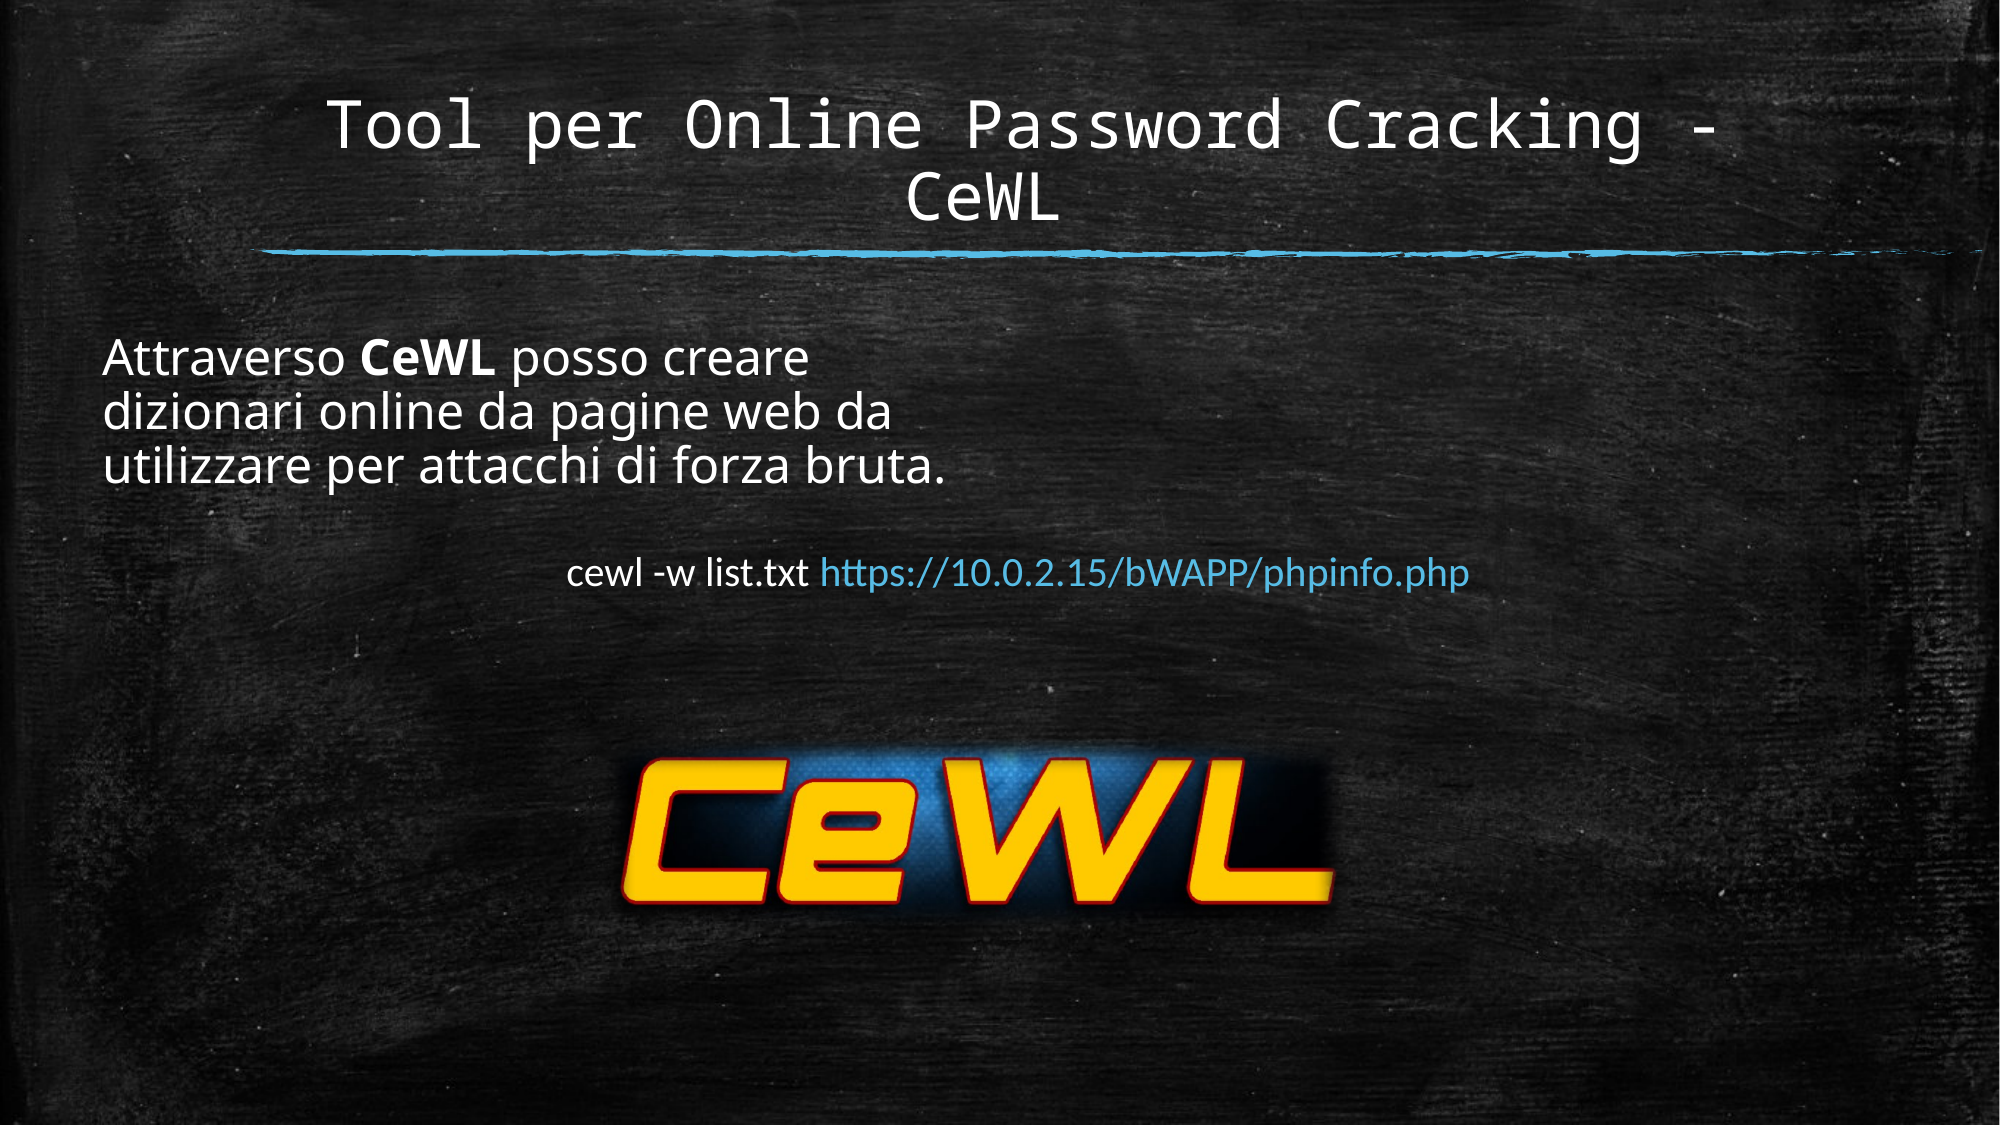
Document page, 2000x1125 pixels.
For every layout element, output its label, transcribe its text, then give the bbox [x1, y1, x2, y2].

text_box cewl -w list.txt https://10.0.2.15/bWAPP/phpinfo.php [551, 537, 1486, 603]
picture [599, 737, 1350, 933]
text_box Attraverso CeWL posso creare dizionari online da pagine web da utilizzare per attacchi di forza bruta. [87, 324, 963, 502]
text_box Tool per Online Password Cracking - CeWL [274, 75, 1775, 243]
